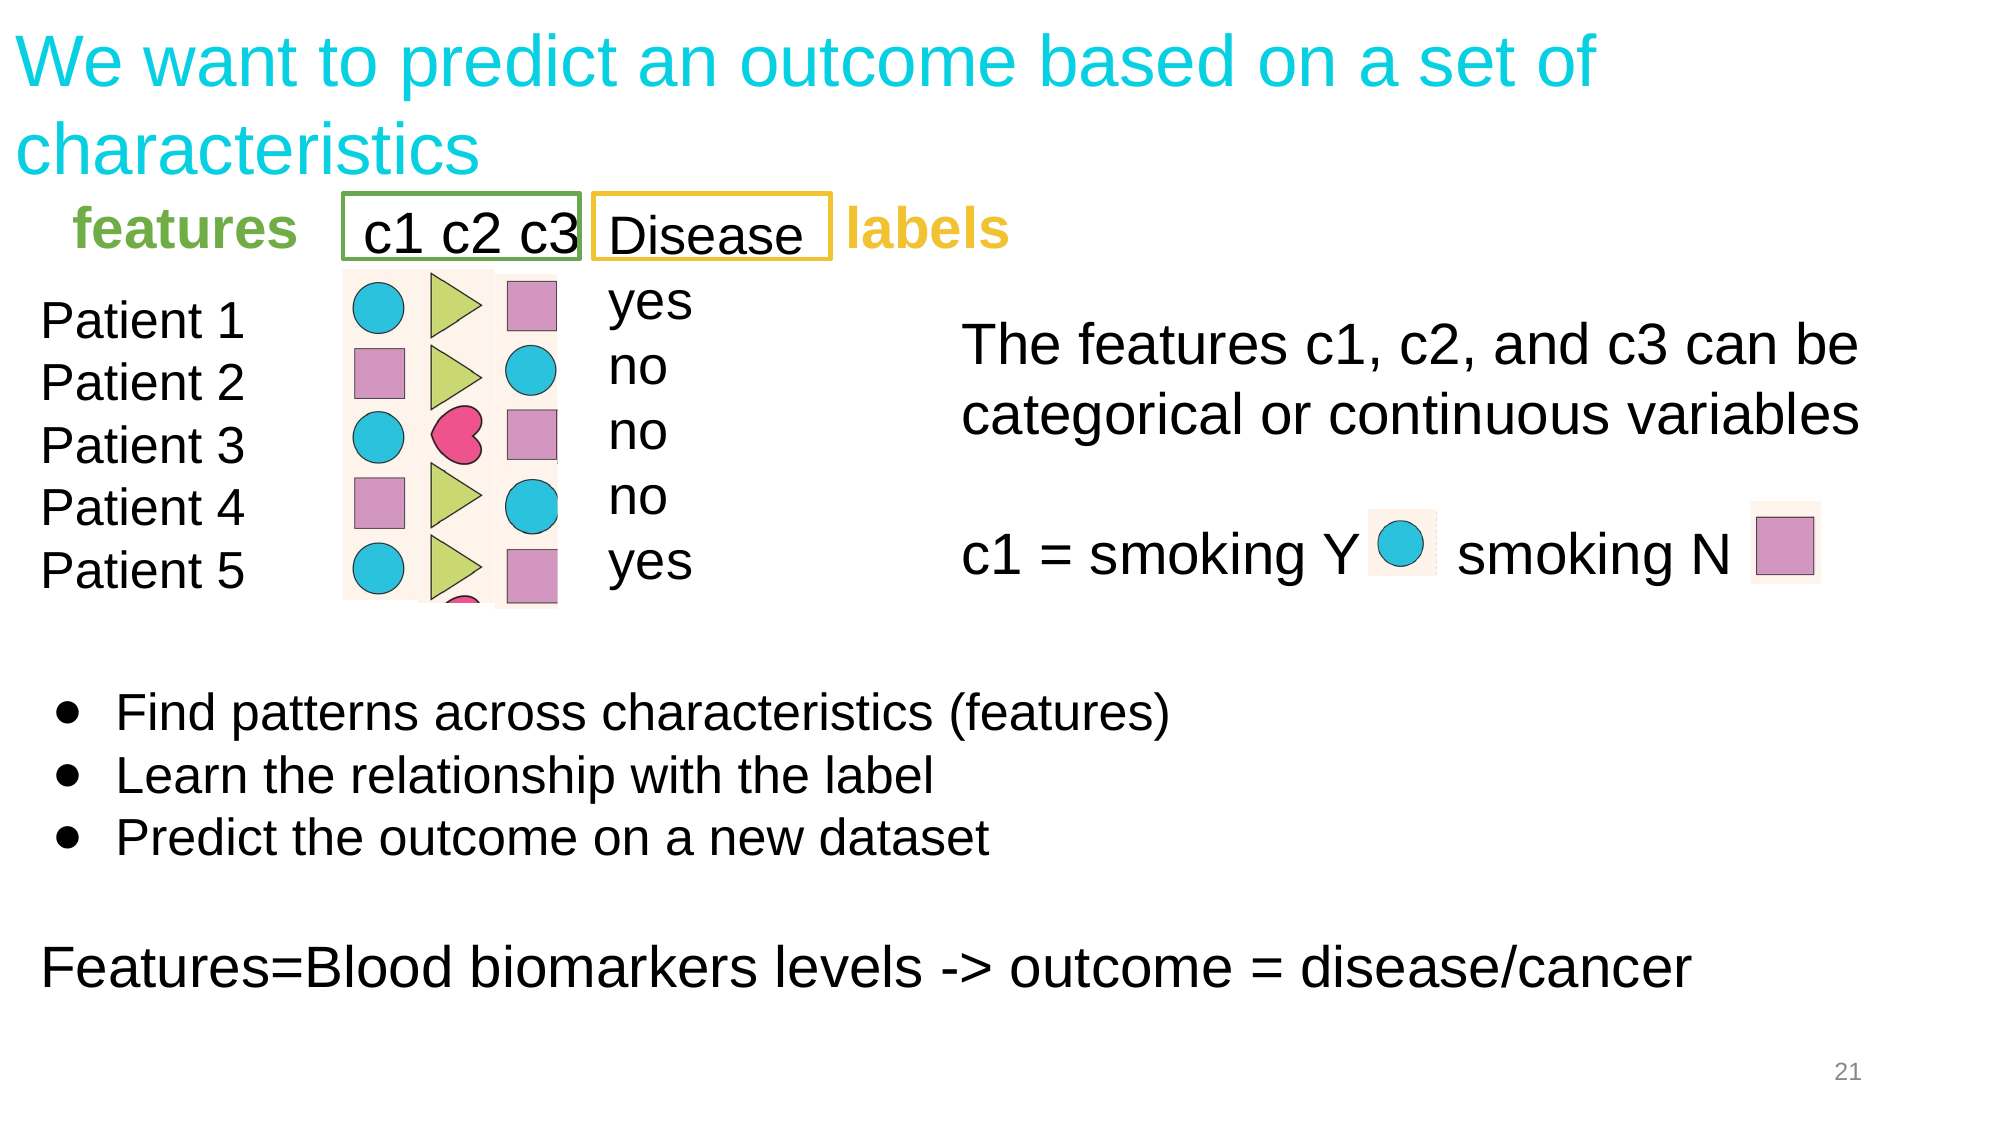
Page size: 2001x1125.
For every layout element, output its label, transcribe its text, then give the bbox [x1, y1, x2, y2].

text_box features [56, 175, 550, 179]
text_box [25, 180, 862, 681]
title We want to predict an outcome based on a set of characteristics [13, 11, 1987, 202]
slide_number ‹#› [1498, 1054, 1998, 1125]
text_box The features c1, c2, and c3 can be categorical or continuous variables c1 = smoking Y smoking N [946, 291, 2000, 602]
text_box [342, 269, 558, 609]
text_box labels [830, 175, 1323, 276]
picture [1368, 507, 1437, 577]
picture [1744, 501, 1827, 584]
text_box Find patterns across characteristics (features) Learn the relationship with the label Predict the outcome on a new dataset Features=Blood biomarkers levels -> outcome = disease/cancer [25, 663, 1861, 1082]
